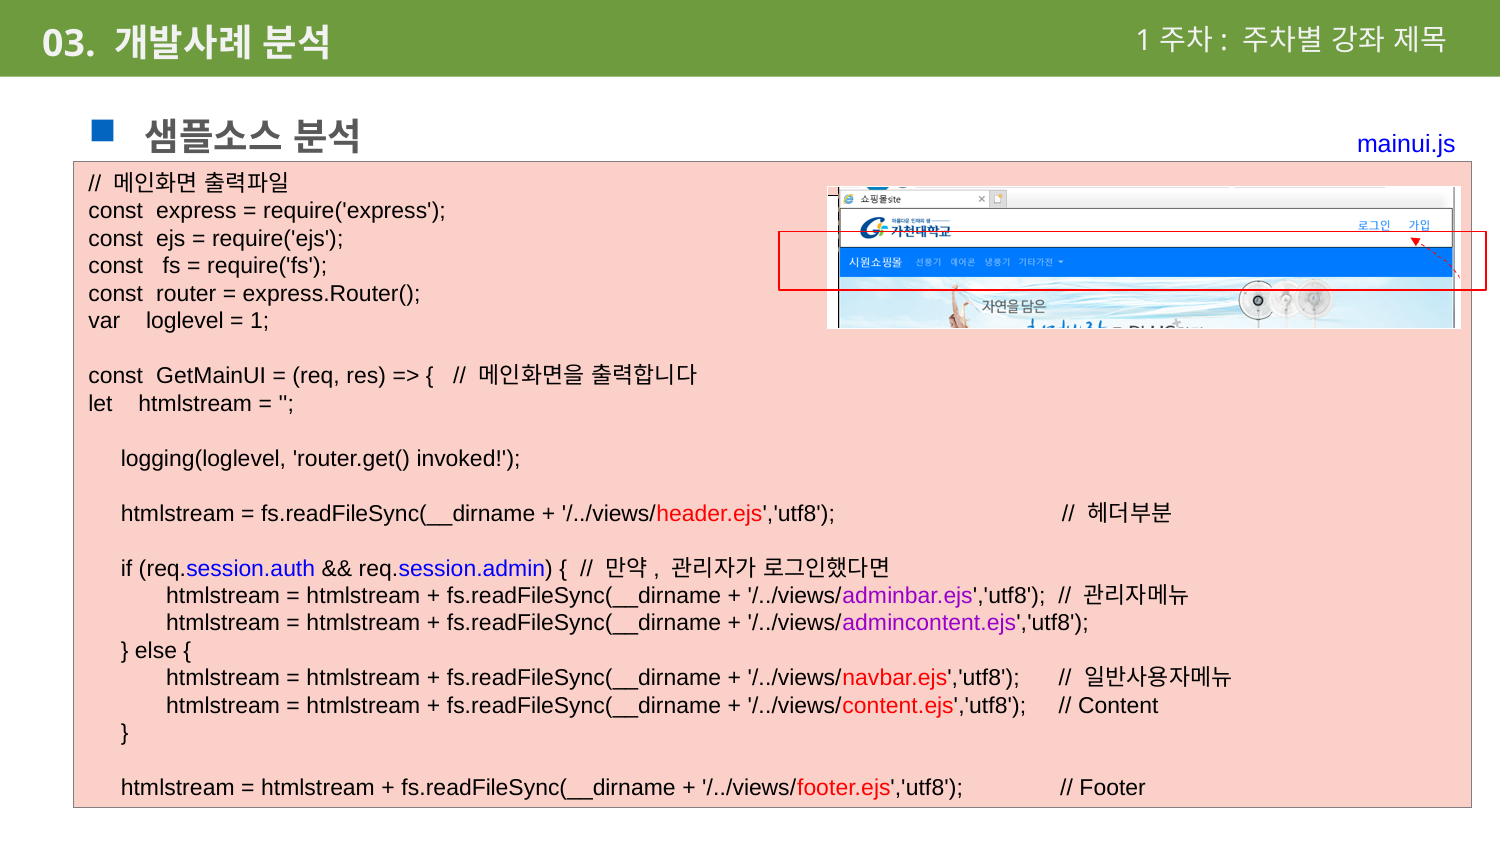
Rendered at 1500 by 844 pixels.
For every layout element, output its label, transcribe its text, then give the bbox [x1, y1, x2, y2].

picture [828, 186, 1461, 329]
text_box mainui.js [1342, 120, 1471, 165]
list 03. 개발사례 분석 [33, 19, 842, 67]
text_box 샘플소스 분석 [73, 83, 1284, 161]
text_box [1461, 231, 1487, 291]
text_box // 메인화면 출력파일 const express = require('express'); const ejs = require('ejs'); const fs = require('fs'); const router = express.Router(); var loglevel = 1; const GetMainUI = (req, res) => { // 메인화면을 출력합니다 let htmlstream = ''; logging(loglevel, 'router.get() invoked!'); htmlstream = fs.readFileSync(__dirname + '/../views/header.ejs','utf8'); // 헤더부분 if (req.session.auth && req.session.admin) { // 만약, 관리자가 로그인했다면 htmlstream = htmlstream + fs.readFileSync(__dirname + '/../views/adminbar.ejs','utf8'); // 관리자메뉴 htmlstream = htmlstream + fs.readFileSync(__dirname + '/../views/admincontent.ejs','utf8'); } else { htmlstream = htmlstream + fs.readFileSync(__dirname + '/../views/navbar.ejs','utf8'); // 일반사용자메뉴 htmlstream = htmlstream + fs.readFileSync(__dirname + '/../views/content.ejs','utf8'); // Content } htmlstream = htmlstream + fs.readFileSync(__dirname + '/../views/footer.ejs','utf8'); // Footer [73, 161, 1472, 808]
text_box [778, 231, 828, 291]
text_box 1주차: 주차별 강좌 제목 [1127, 19, 1467, 66]
